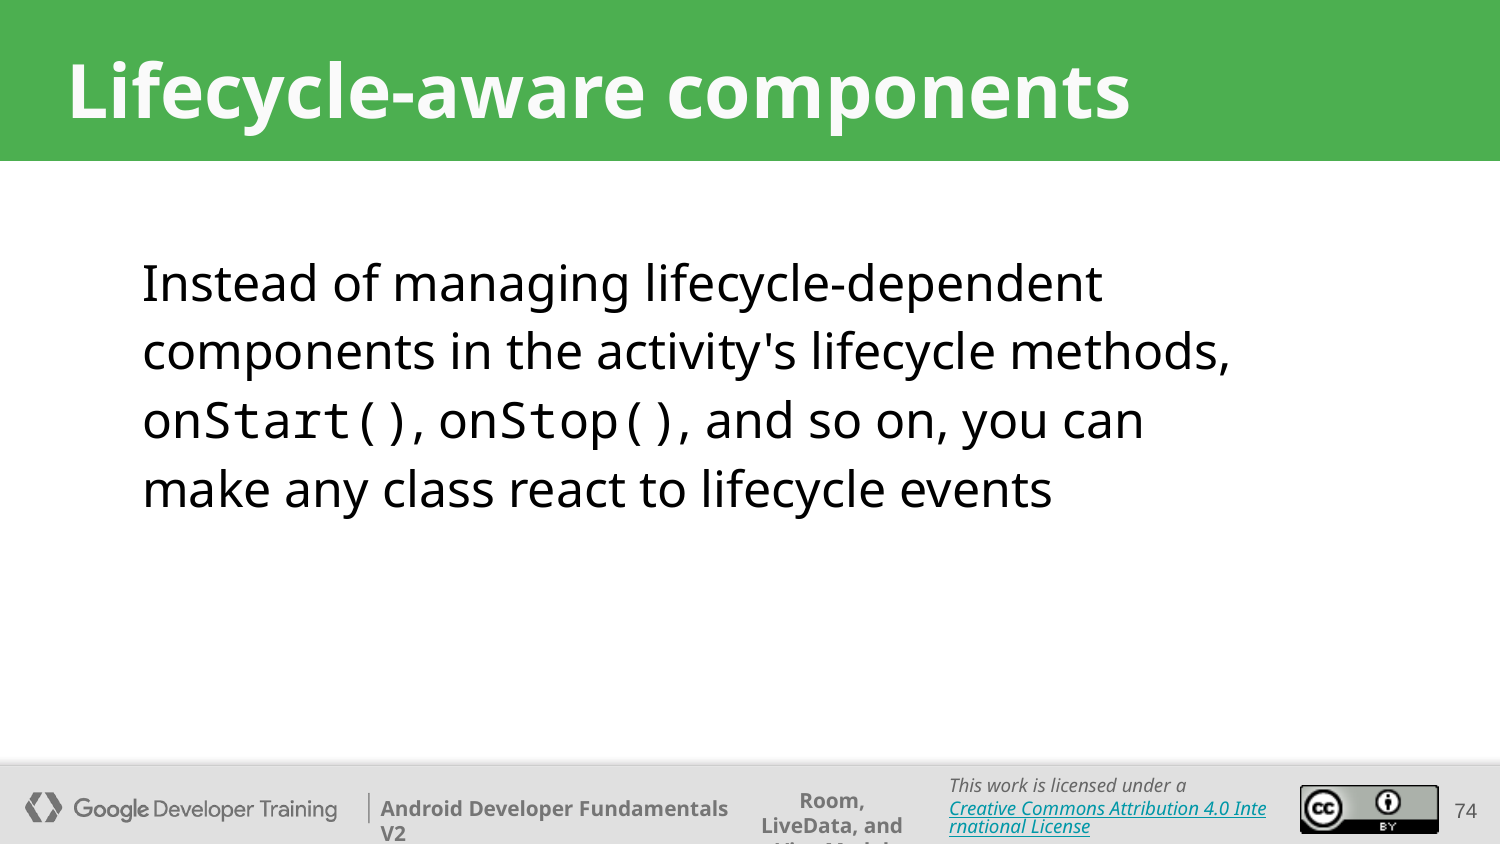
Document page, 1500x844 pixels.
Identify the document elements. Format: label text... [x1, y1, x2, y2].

slide_number ‹#› [1402, 777, 1493, 842]
picture [0, 161, 1500, 844]
list Instead of managing lifecycle-dependent components in the activity's lifecycle methods, onStart(), onStop(), and so on, you can make any class react to lifecycle events [127, 227, 1252, 718]
title Lifecycle-aware components [51, 28, 1449, 122]
